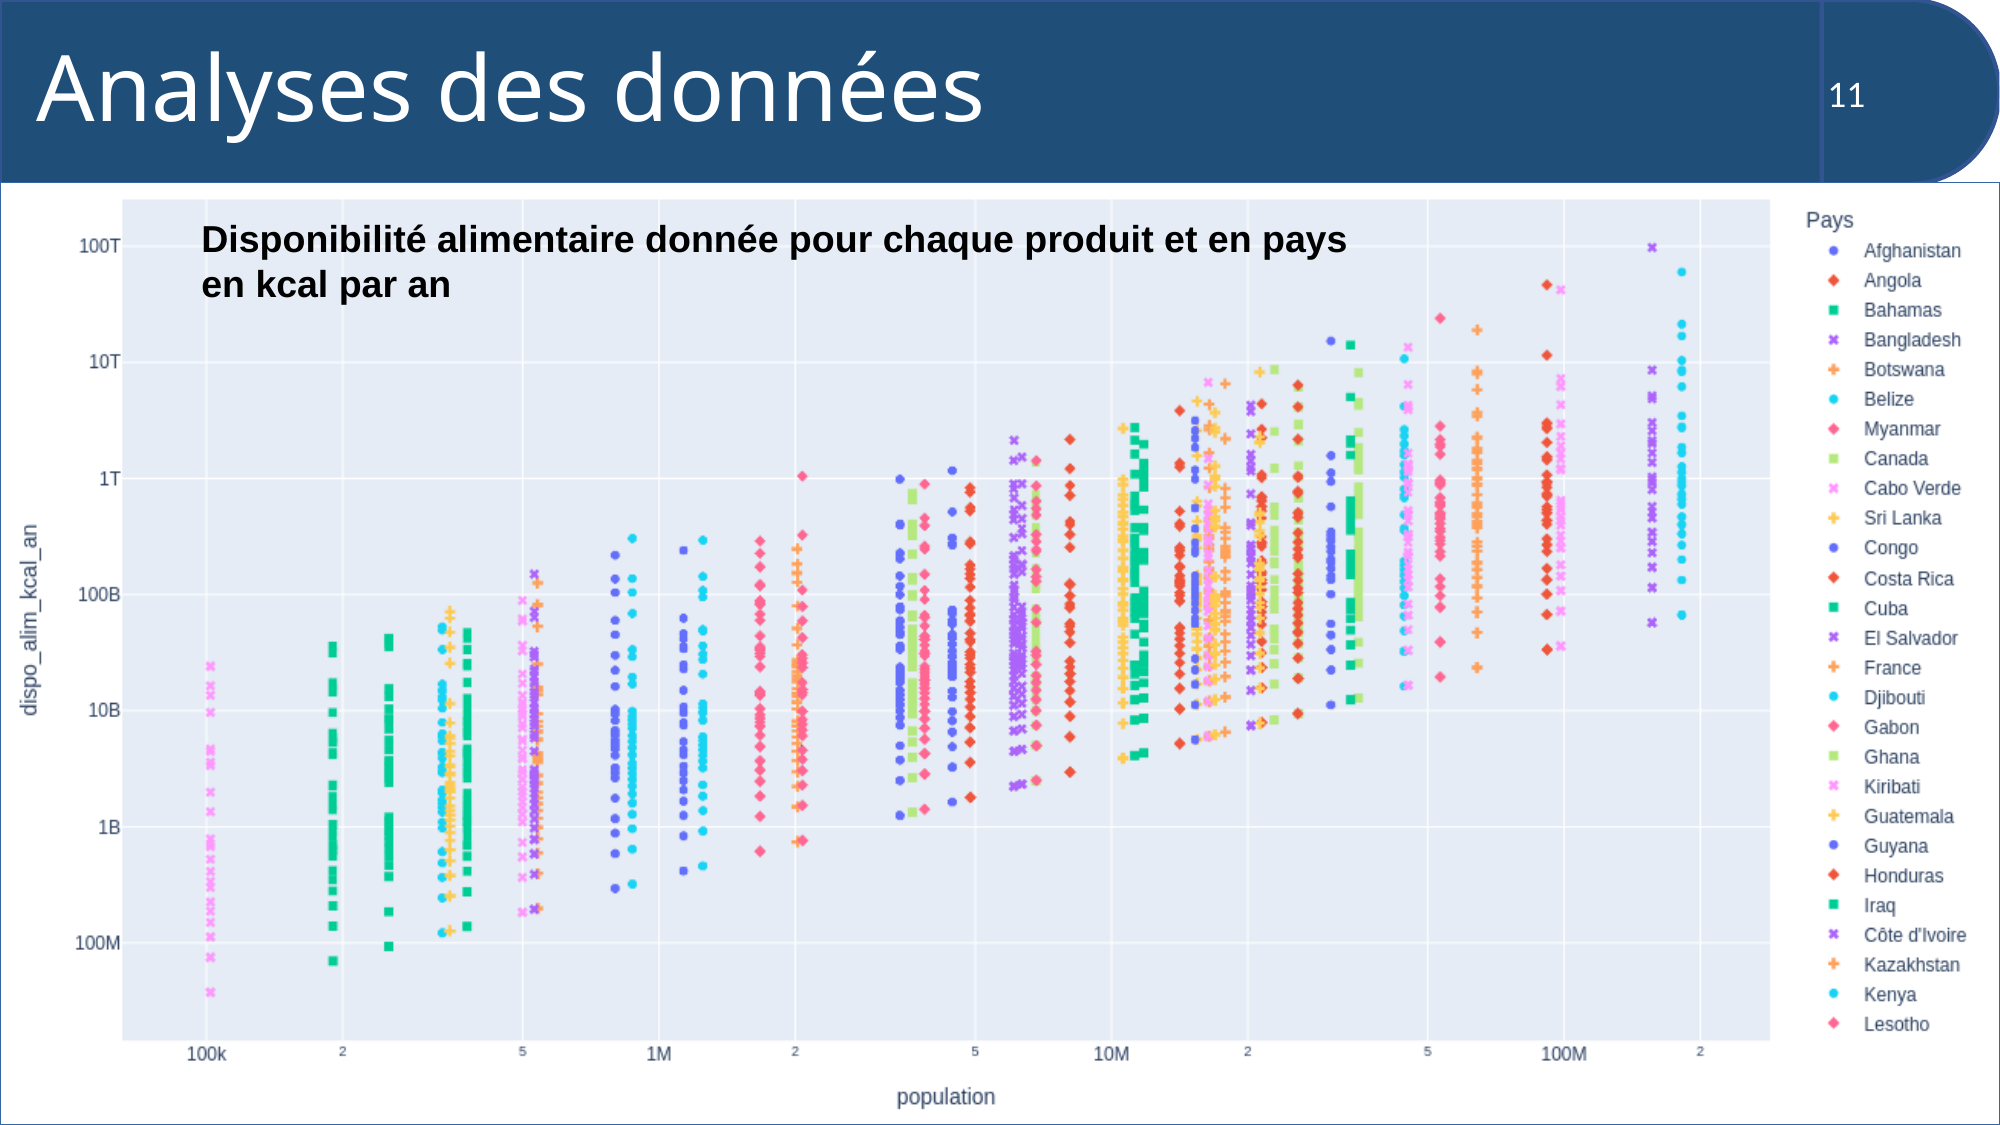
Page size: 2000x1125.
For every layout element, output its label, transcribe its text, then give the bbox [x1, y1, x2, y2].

title Analyses des données [21, 0, 1747, 178]
slide_number 11 [1812, 62, 1914, 122]
picture [0, 181, 2000, 1125]
